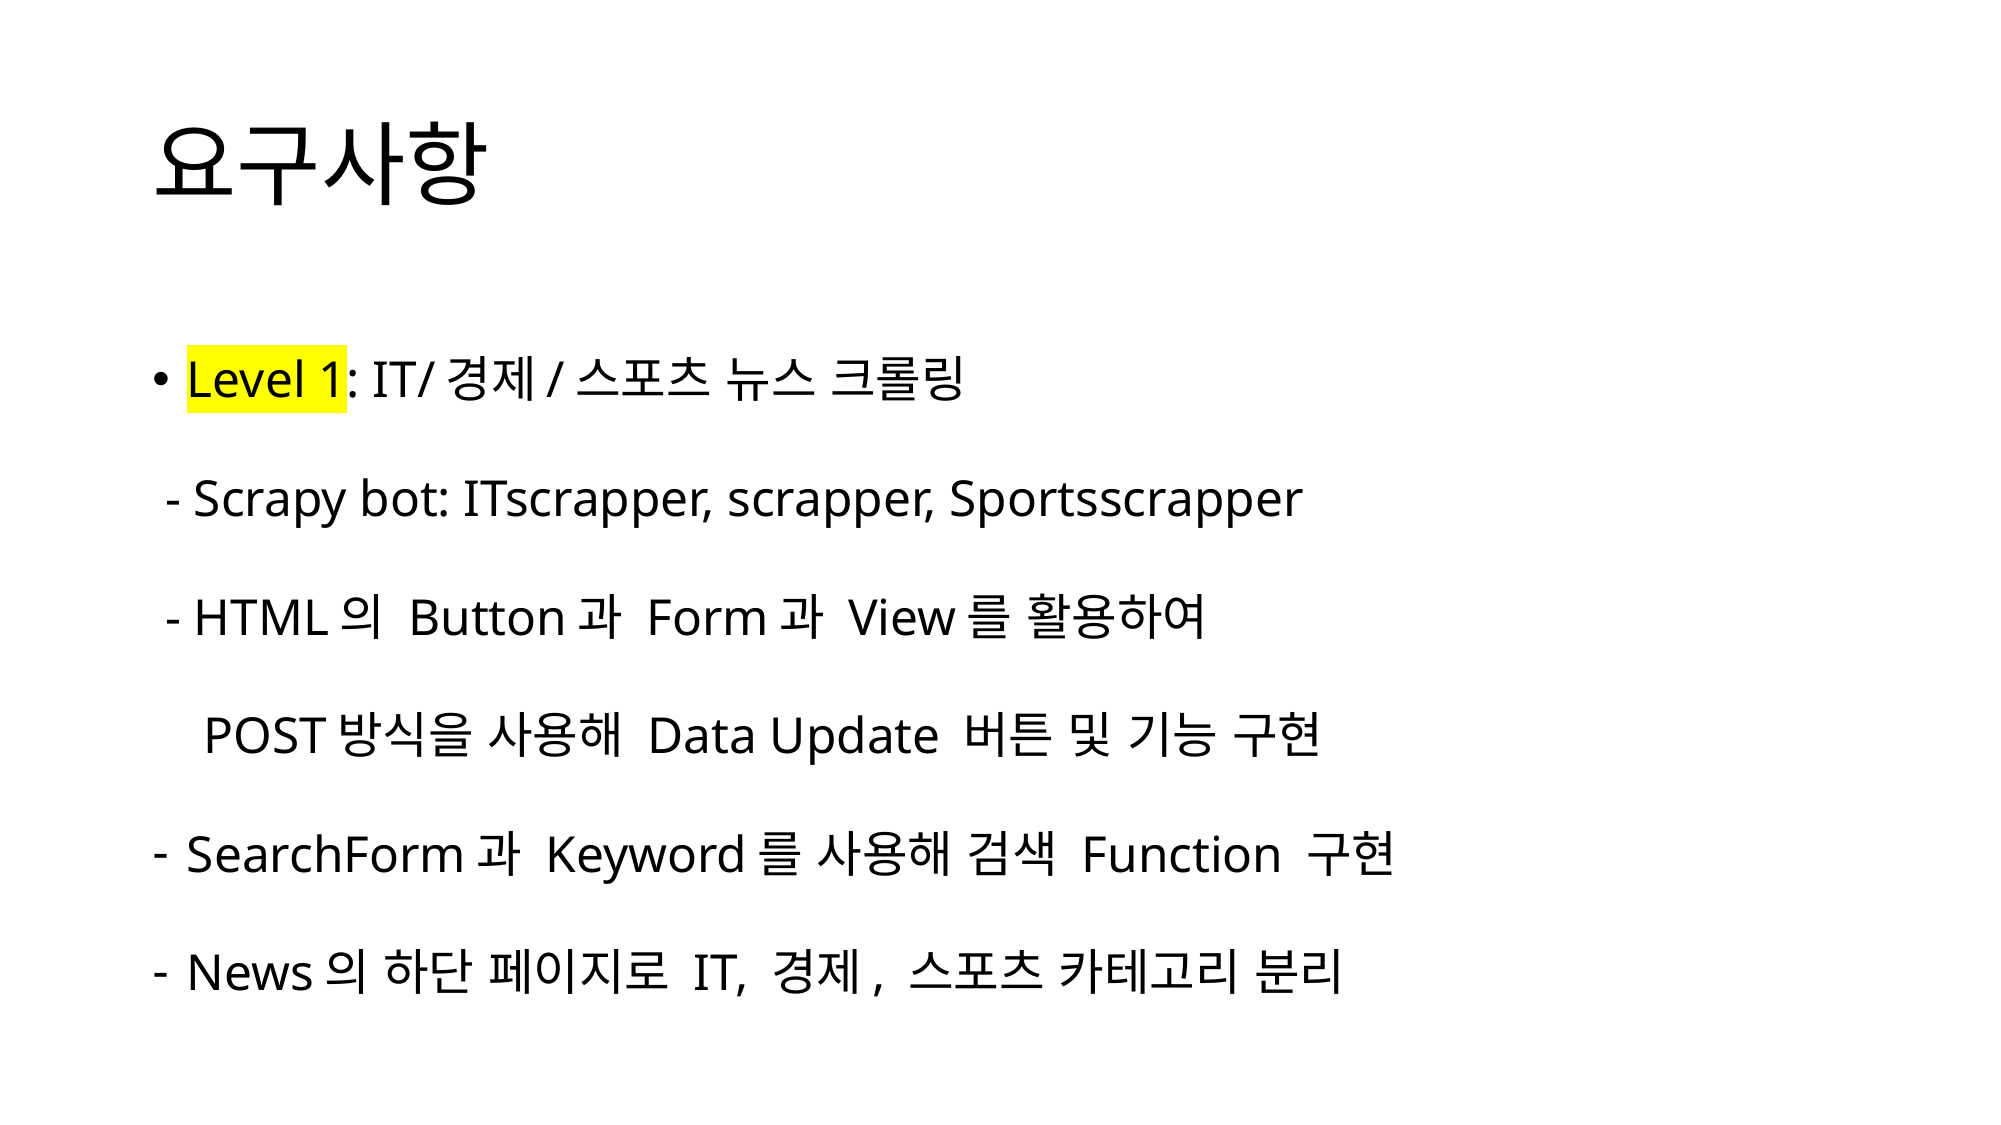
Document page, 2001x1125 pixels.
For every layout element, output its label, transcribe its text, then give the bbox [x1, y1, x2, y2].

list Level 1: IT/경제/스포츠 뉴스 크롤링 - Scrapy bot: ITscrapper, scrapper, Sportsscrapper - HTML의 Button과 Form과 View를 활용하여 POST방식을 사용해 Data Update 버튼 및 기능 구현 SearchForm과 Keyword를 사용해 검색 Function 구현 News의 하단 페이지로 IT, 경제, 스포츠 카테고리 분리 [137, 299, 1863, 1014]
title 요구사항 [137, 59, 1863, 278]
